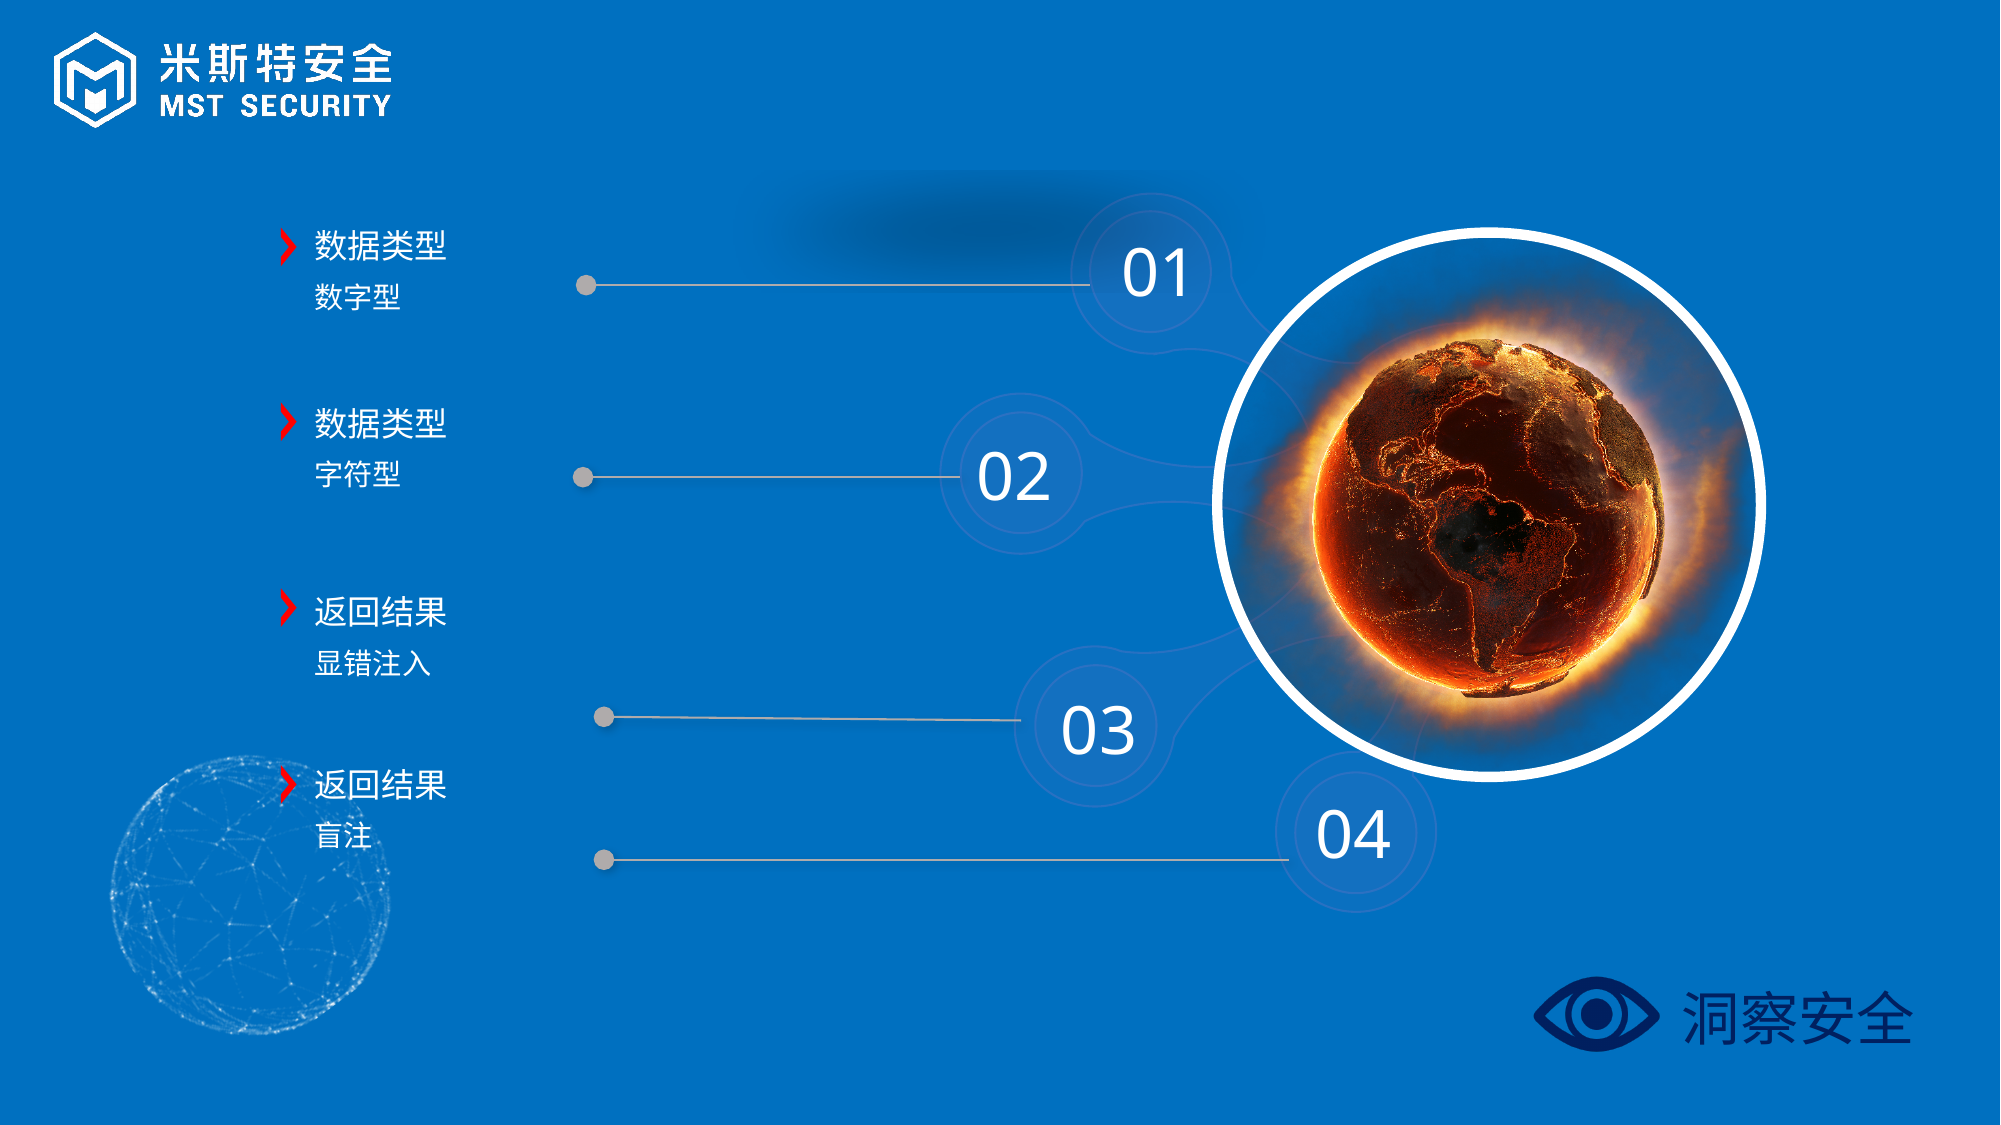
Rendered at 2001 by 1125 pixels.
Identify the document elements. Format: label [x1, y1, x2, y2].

picture [54, 32, 391, 128]
picture [1521, 939, 1672, 1089]
picture [1217, 232, 1761, 777]
text_box [280, 756, 627, 858]
text_box [280, 395, 627, 497]
text_box [936, 201, 1634, 908]
text_box [280, 584, 627, 686]
text_box [603, 716, 1022, 721]
text_box [280, 218, 627, 320]
